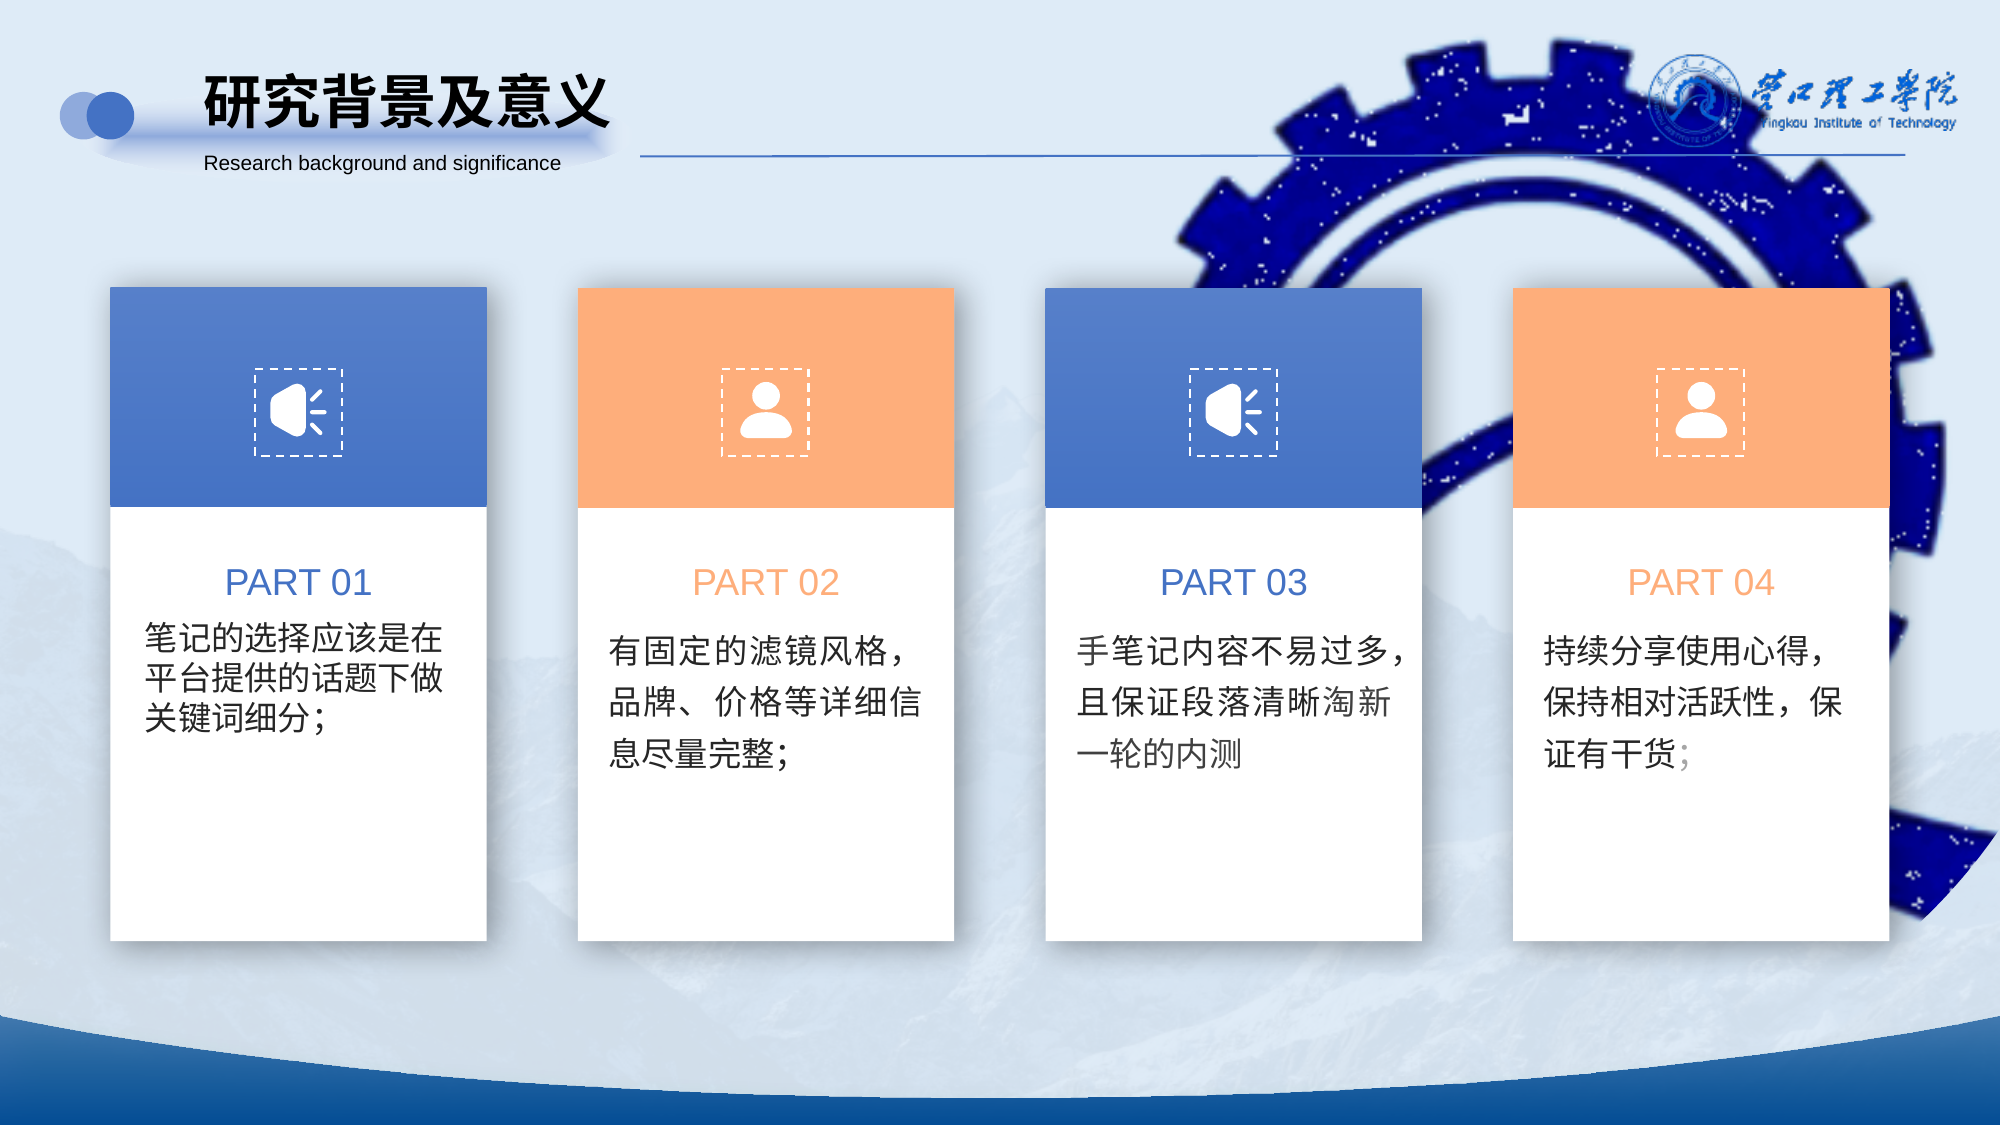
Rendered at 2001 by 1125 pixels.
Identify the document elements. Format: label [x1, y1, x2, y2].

text_box [59, 91, 135, 140]
picture [0, 0, 2000, 1125]
